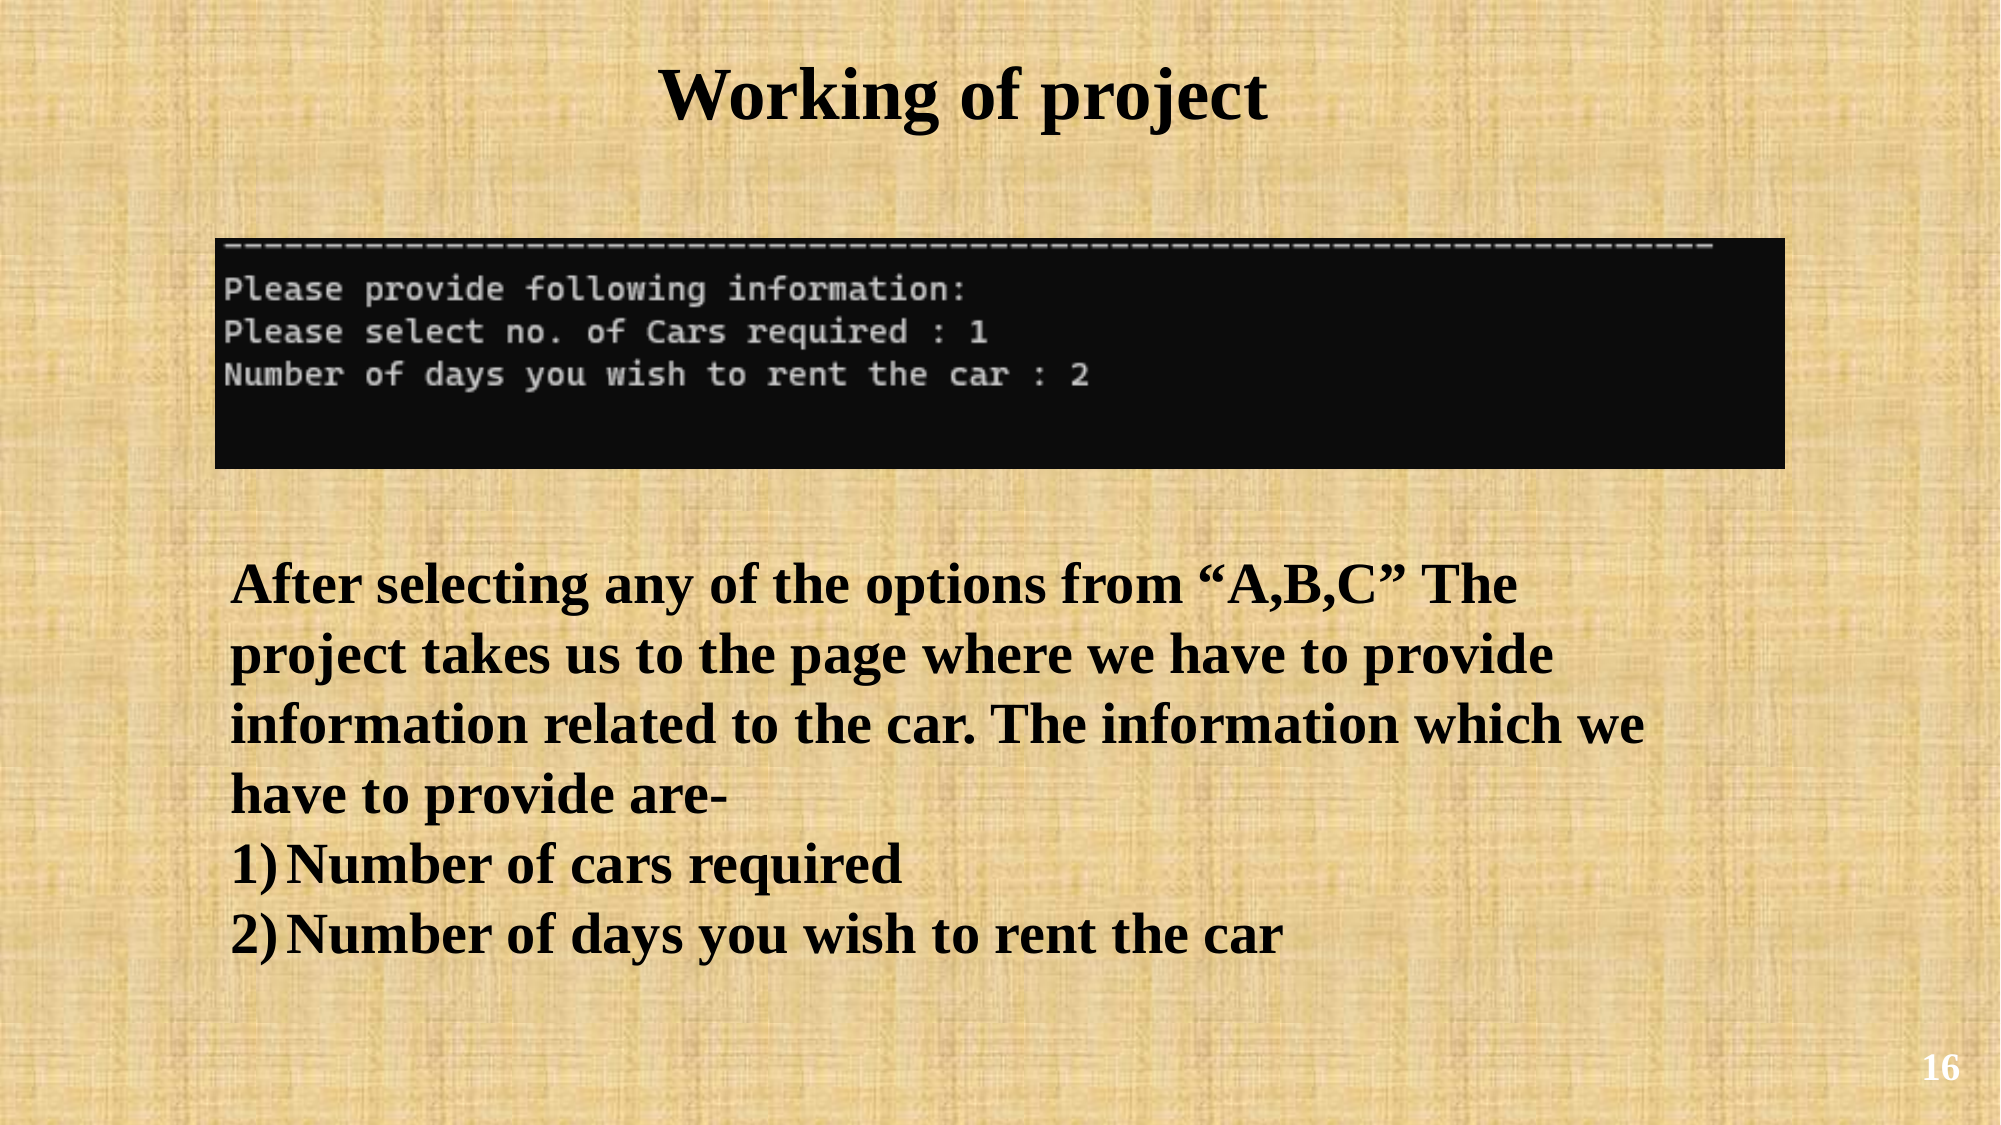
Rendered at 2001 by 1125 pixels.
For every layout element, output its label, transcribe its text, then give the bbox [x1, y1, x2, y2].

picture [0, 0, 2001, 1125]
slide_number 16 [1881, 1003, 2000, 1125]
text_box After selecting any of the options from “A,B,C” The project takes us to the page where we have to provide information related to the car. The information which we have to provide are- Number of cars required Number of days you wish to rent the car [215, 538, 1703, 973]
text_box Working of project [642, 37, 1358, 143]
